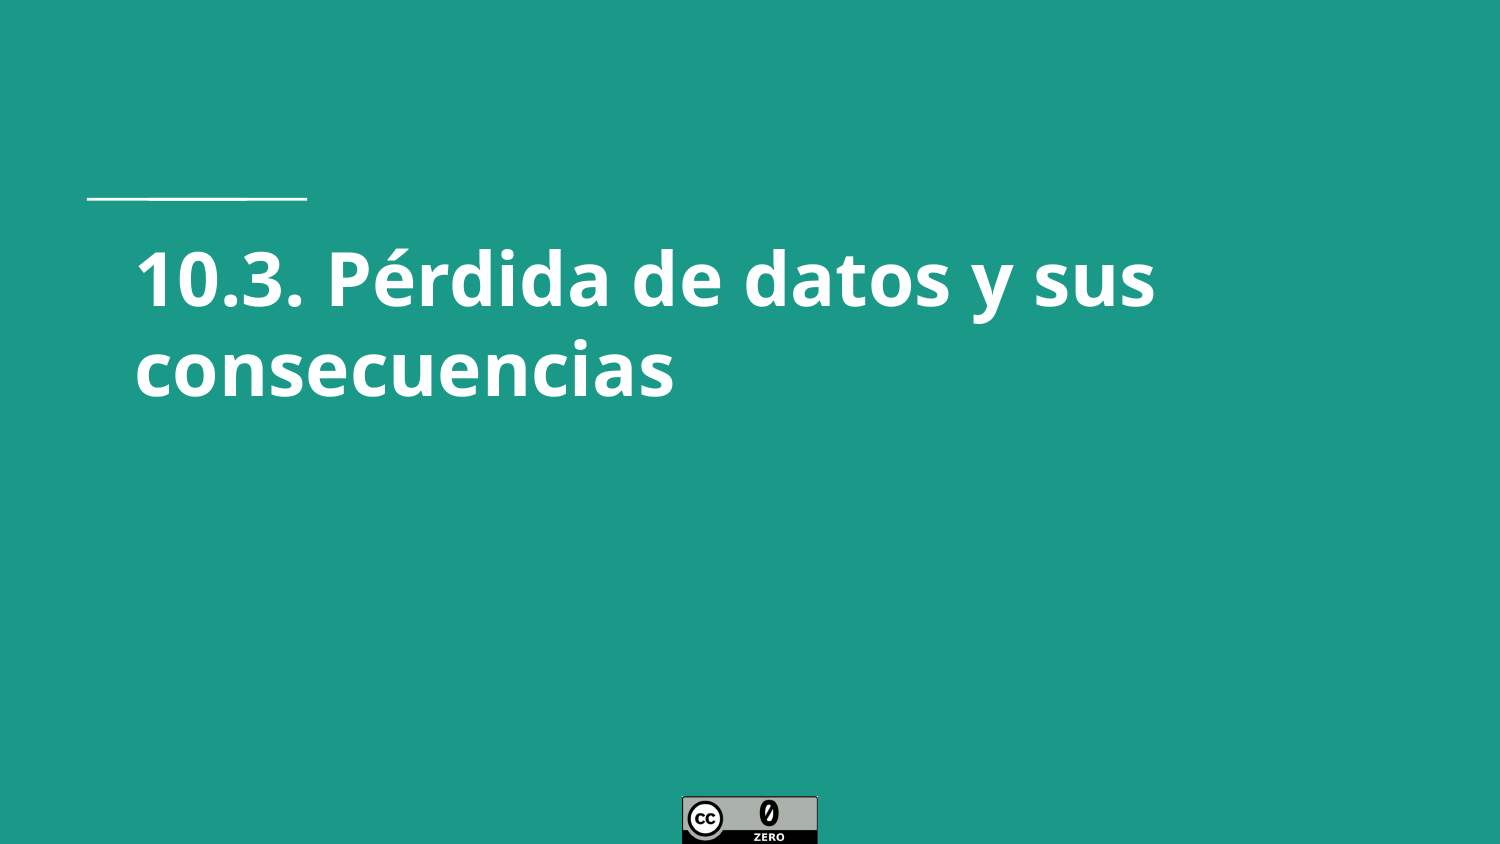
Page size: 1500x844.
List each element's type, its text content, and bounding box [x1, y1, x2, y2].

title 10.3. Pérdida de datos y sus consecuencias [119, 216, 1381, 466]
picture [682, 795, 818, 844]
